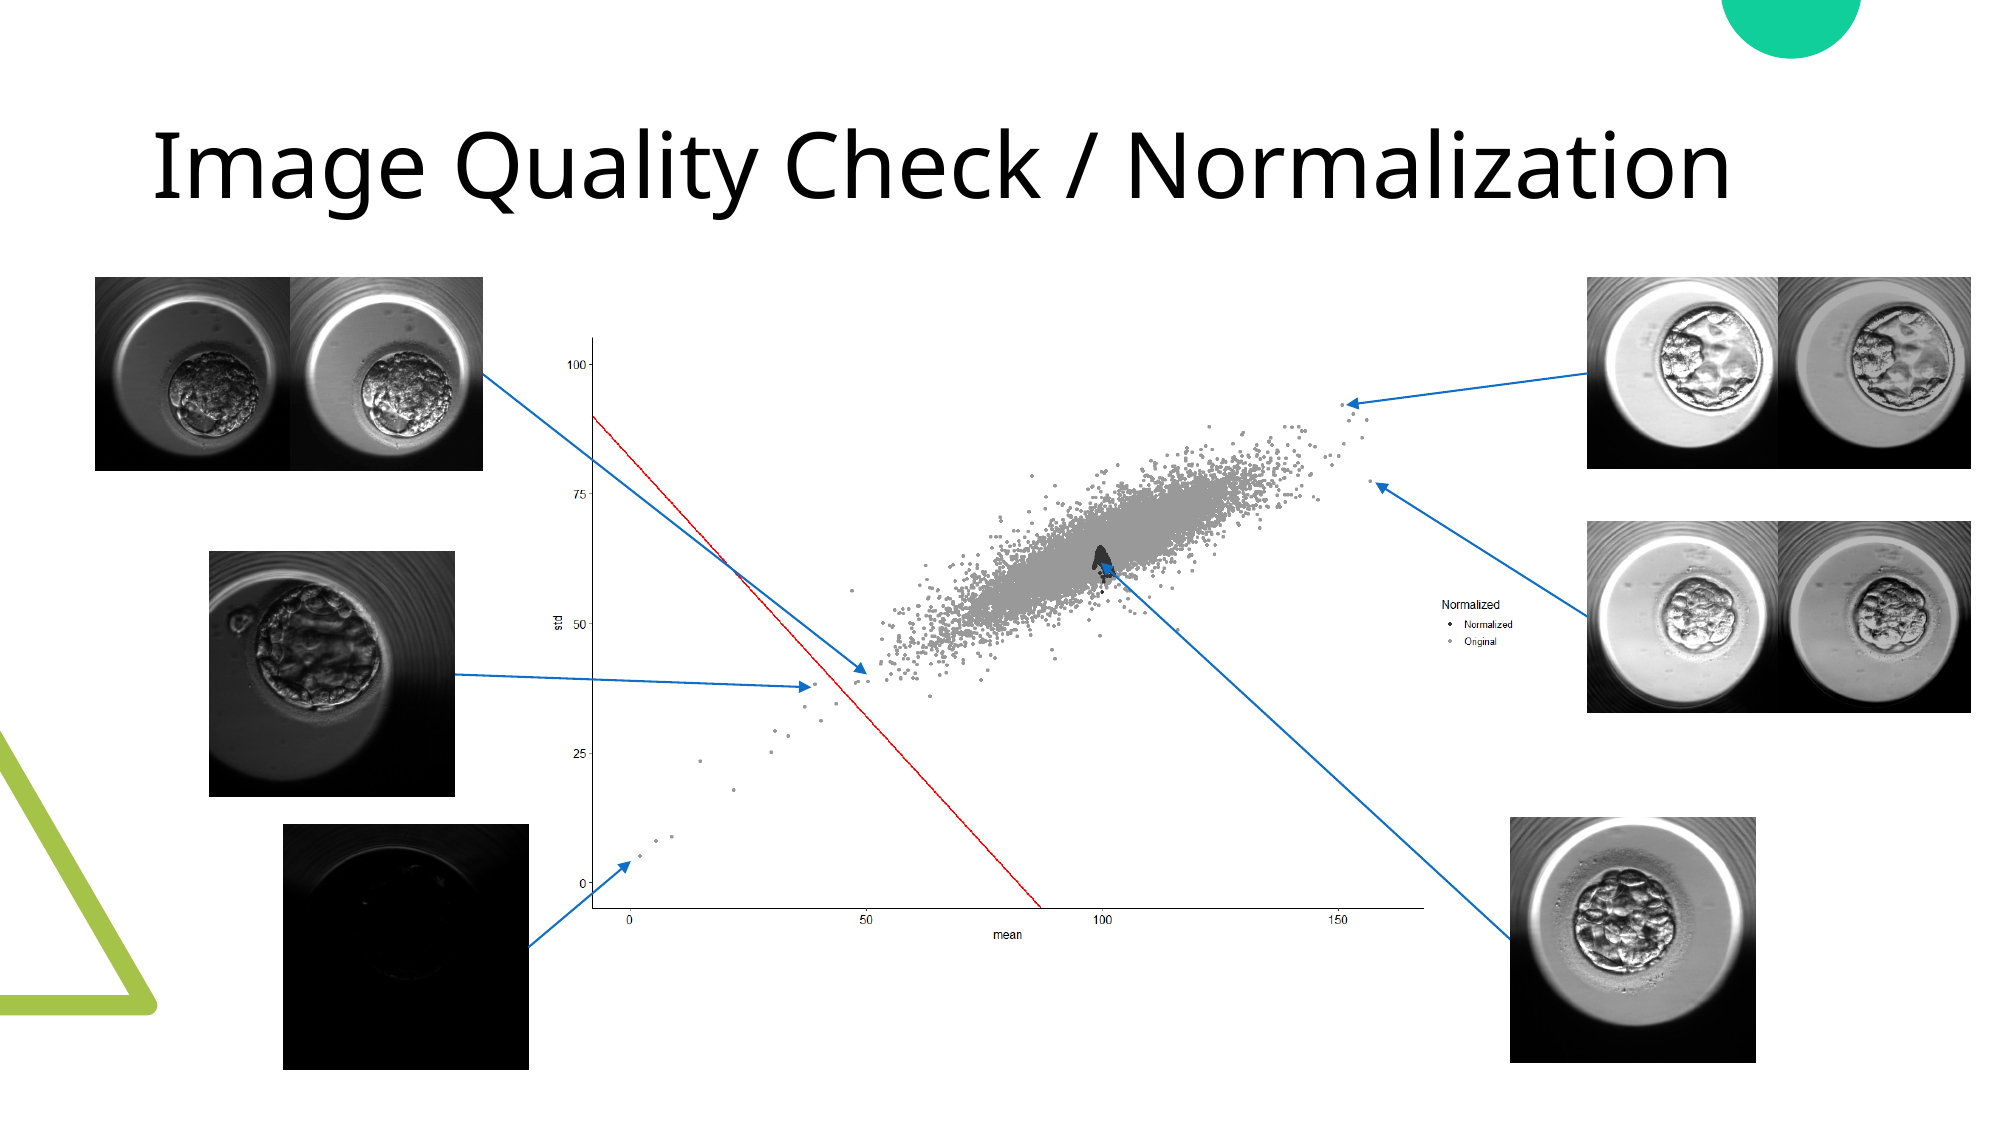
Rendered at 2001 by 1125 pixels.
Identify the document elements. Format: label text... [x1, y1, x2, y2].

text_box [455, 674, 812, 688]
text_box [482, 373, 867, 675]
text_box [1100, 562, 1511, 940]
picture [95, 276, 483, 471]
picture [1587, 277, 1971, 469]
picture [1587, 521, 1971, 713]
picture [209, 551, 455, 797]
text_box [1375, 482, 1588, 617]
picture [283, 824, 529, 1070]
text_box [1346, 373, 1588, 406]
picture [546, 332, 1756, 1063]
title Image Quality Check / Normalization [137, 59, 1863, 278]
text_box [528, 860, 631, 948]
